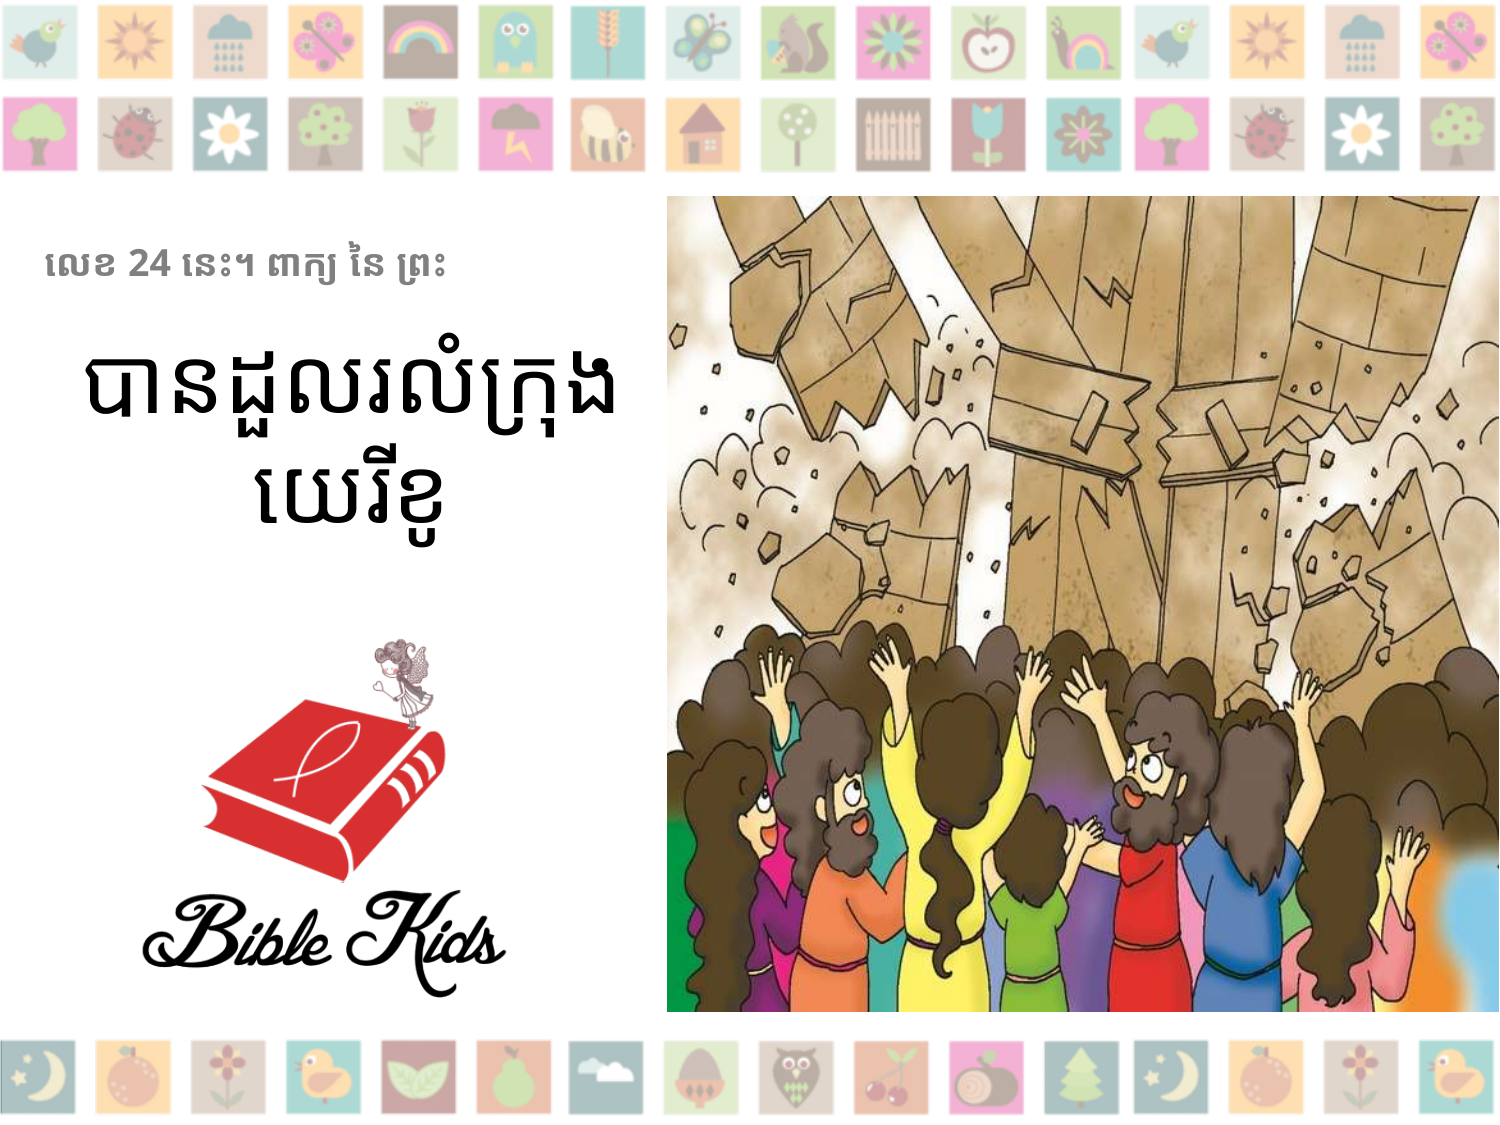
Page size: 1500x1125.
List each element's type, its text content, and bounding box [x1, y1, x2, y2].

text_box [0, 3, 1500, 181]
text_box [0, 1028, 1500, 1118]
text_box បានដួលរលំក្រុងយេរីខូ [29, 314, 661, 550]
text_box លេខ 24 នេះ។ ពាក្យ នៃ ព្រះ [29, 231, 526, 292]
picture [117, 600, 544, 1027]
picture [666, 195, 1499, 1012]
